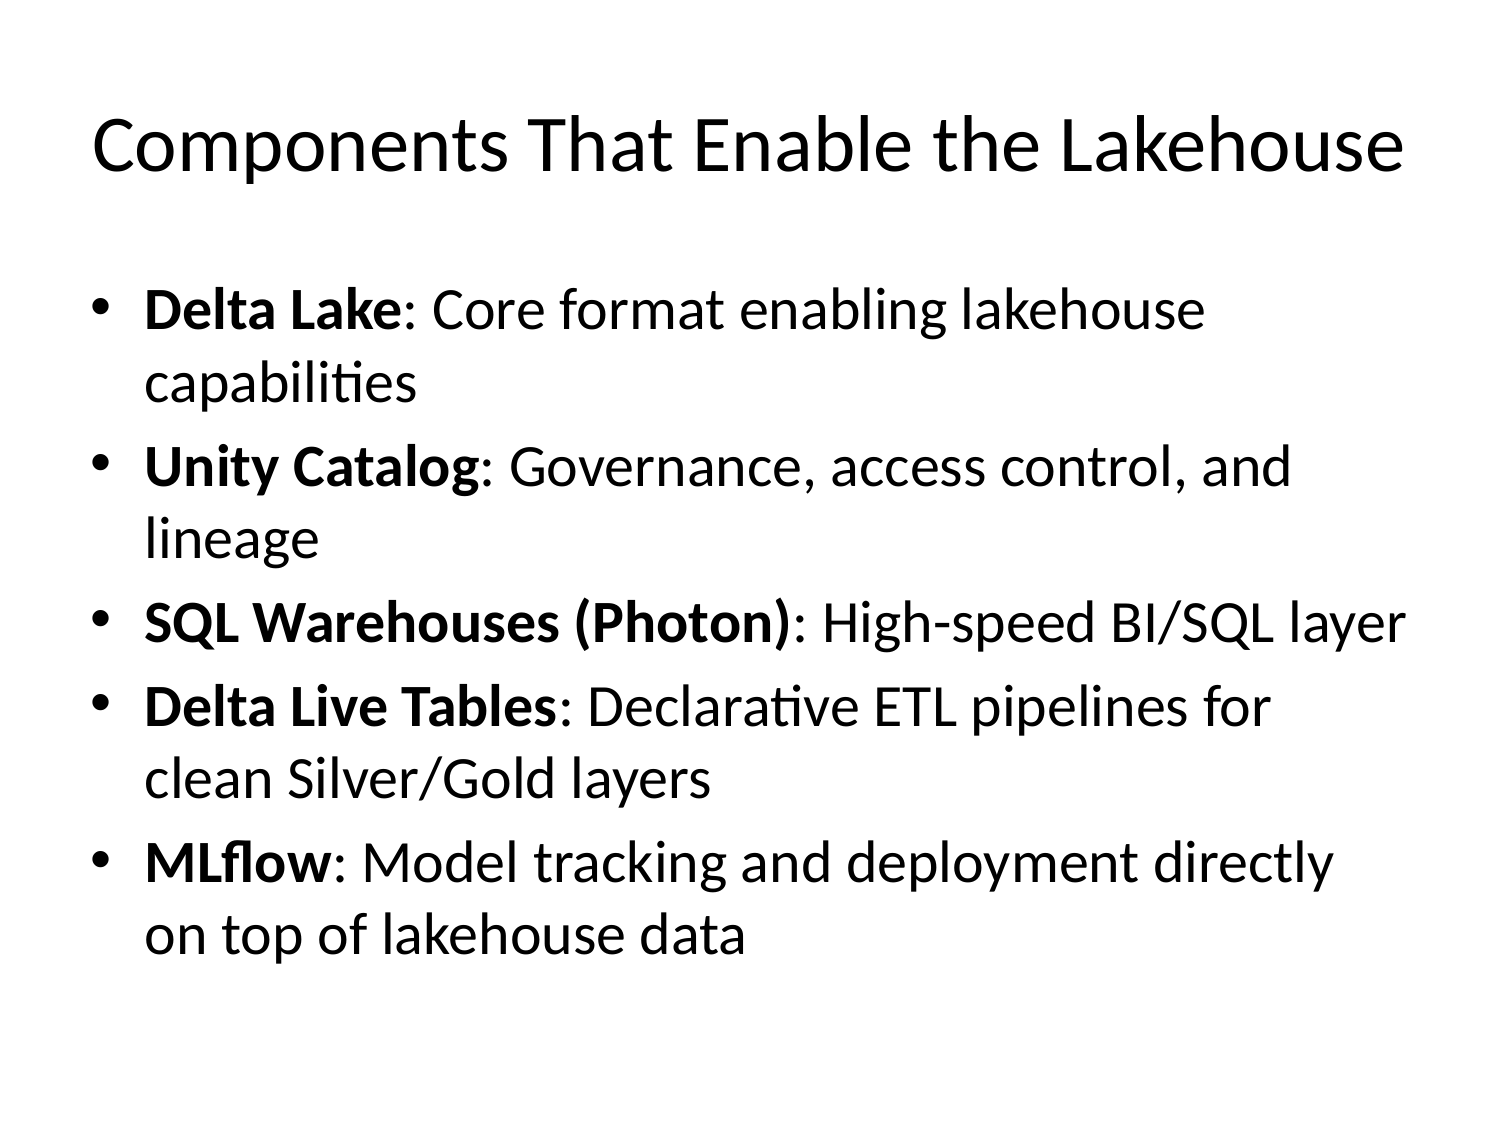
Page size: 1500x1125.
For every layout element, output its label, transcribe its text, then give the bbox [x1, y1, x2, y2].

list Delta Lake: Core format enabling lakehouse capabilities Unity Catalog: Governance, access control, and lineage SQL Warehouses (Photon): High-speed BI/SQL layer Delta Live Tables: Declarative ETL pipelines for clean Silver/Gold layers MLflow: Model tracking and deployment directly on top of lakehouse data [75, 262, 1425, 1005]
title Components That Enable the Lakehouse [75, 45, 1425, 233]
